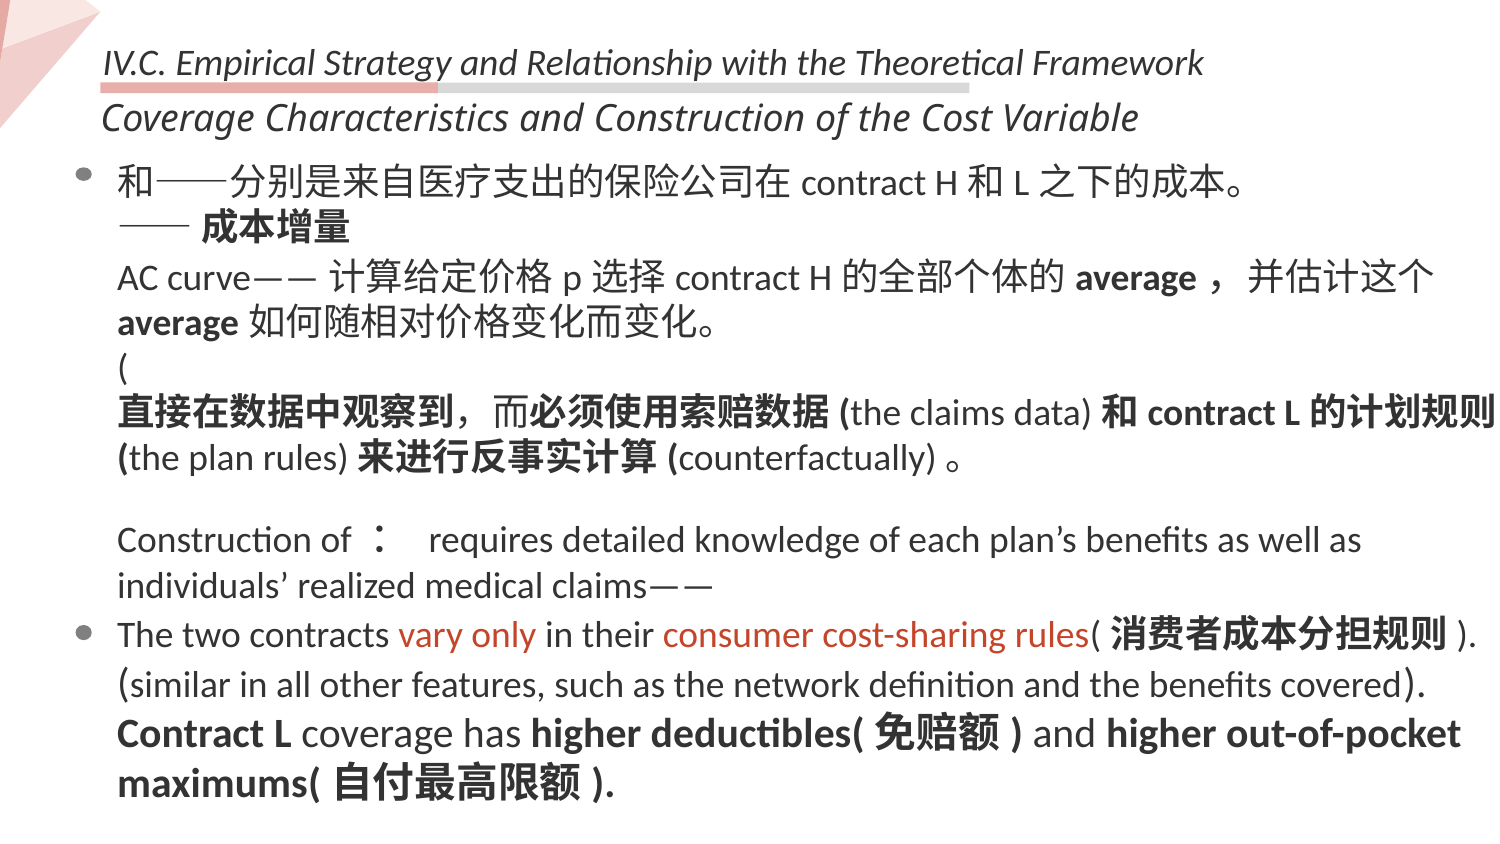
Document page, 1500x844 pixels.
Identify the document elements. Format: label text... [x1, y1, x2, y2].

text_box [76, 503, 1500, 818]
text_box IV.C. Empirical Strategy and Relationship with the Theoretical Framework [104, 30, 1500, 90]
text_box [0, 0, 101, 131]
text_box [76, 150, 1500, 502]
text_box [438, 82, 970, 86]
text_box Coverage Characteristics and Construction of the Cost Variable [85, 86, 1212, 146]
text_box [104, 82, 438, 94]
